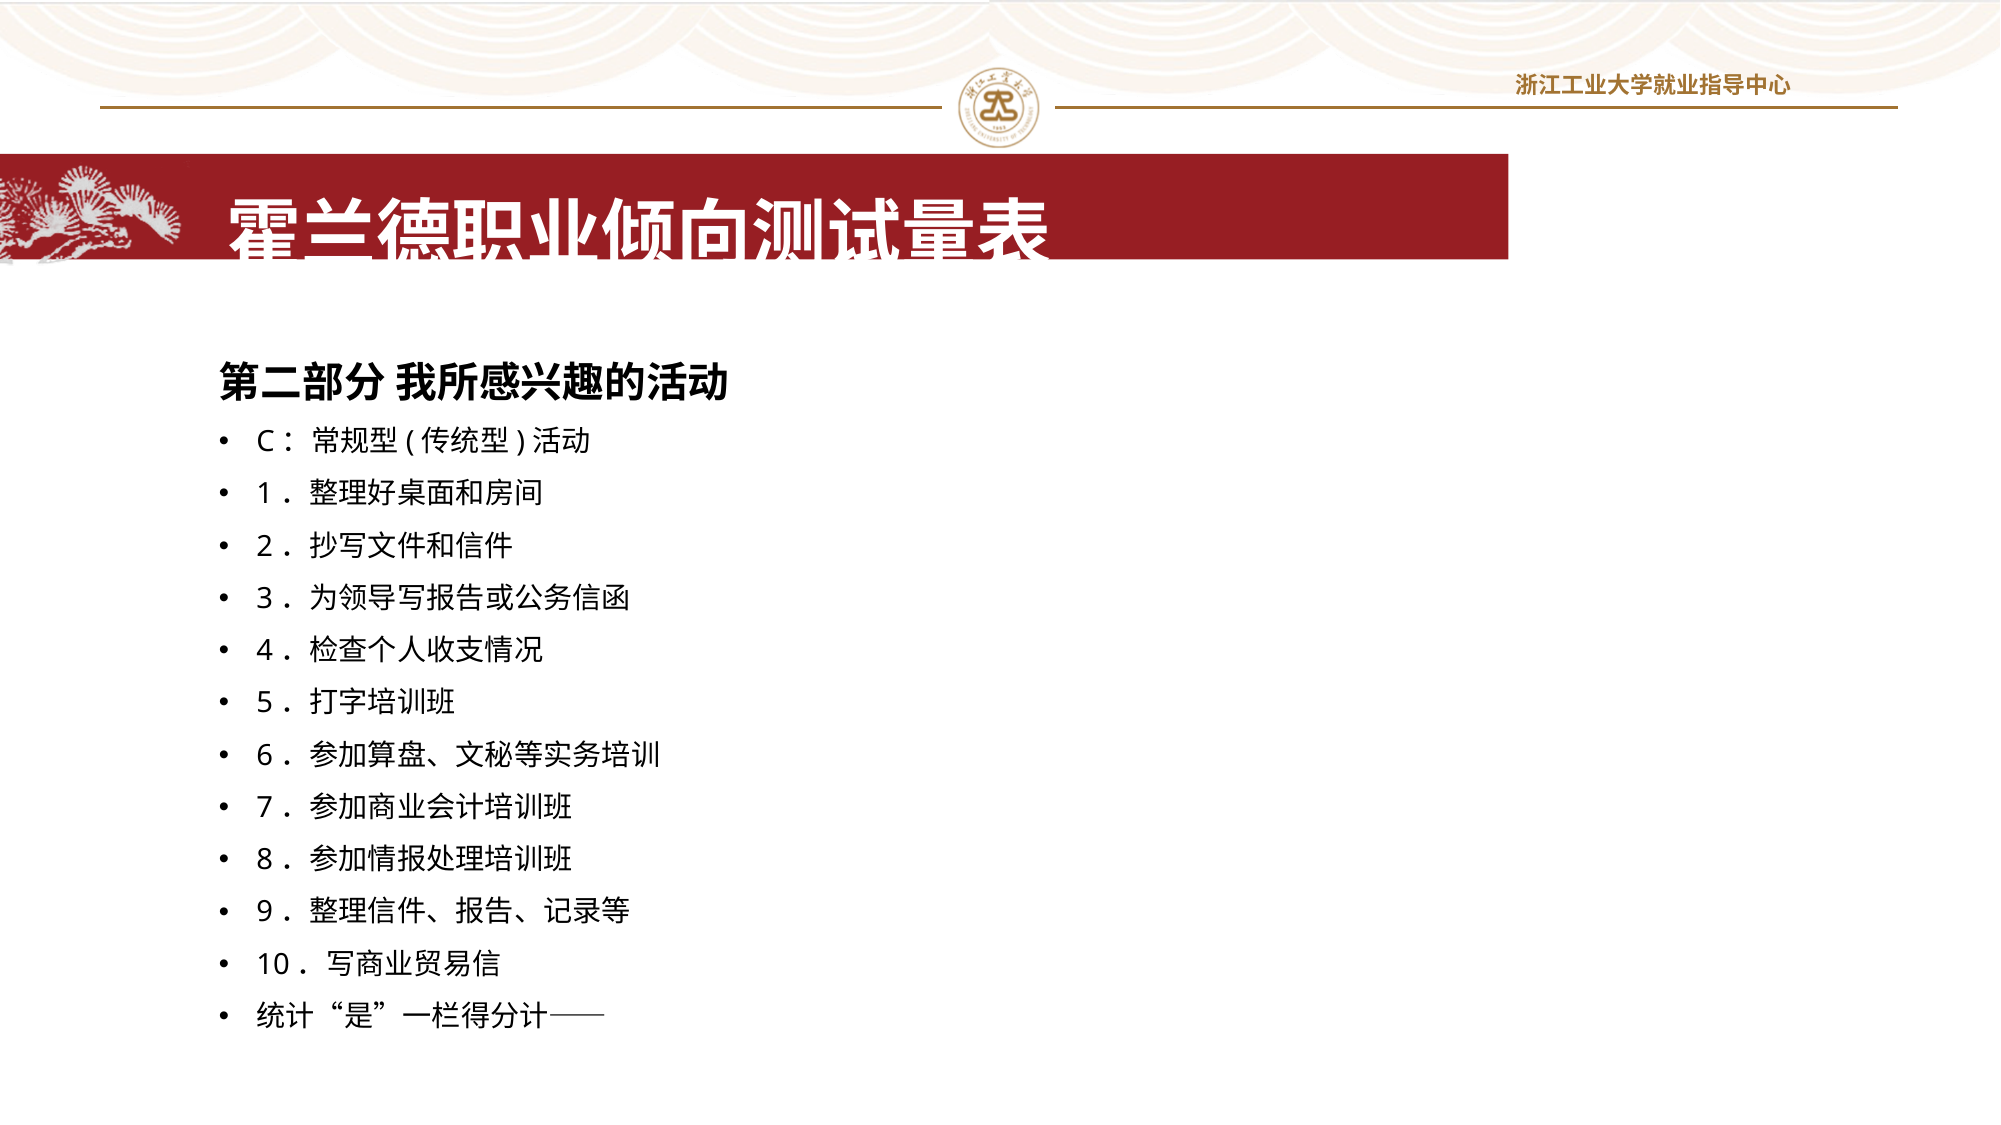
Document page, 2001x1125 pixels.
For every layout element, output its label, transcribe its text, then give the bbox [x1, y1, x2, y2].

list 第二部分 我所感兴趣的活动 C：常规型(传统型)活动 1．整理好桌面和房间 2．抄写文件和信件 3．为领导写报告或公务信函 4．检查个人收支情况 5．打字培训班 6．参加算盘、文秘等实务培训 7．参加商业会计培训班 8．参加情报处理培训班 9．整理信件、报告、记录等 10．写商业贸易信 统计“是”一栏得分计—— [203, 323, 1690, 1076]
title 霍兰德职业倾向测试量表 [212, 153, 1483, 265]
picture [0, 0, 2000, 281]
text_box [100, 66, 1898, 149]
text_box [1483, 153, 1509, 261]
